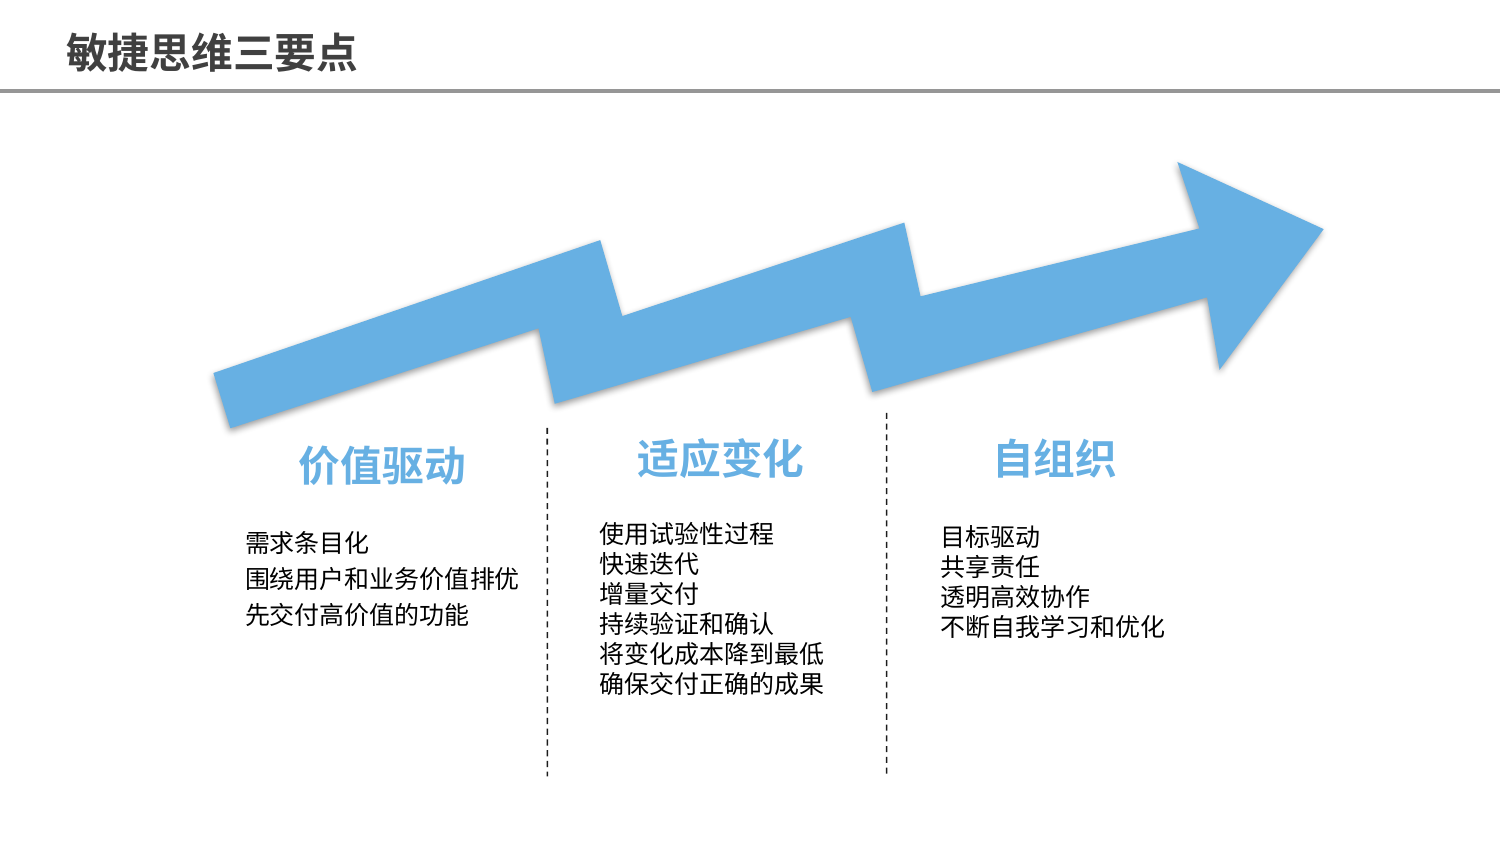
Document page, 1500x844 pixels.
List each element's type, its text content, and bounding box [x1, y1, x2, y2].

text_box 适应变化 [617, 427, 825, 489]
text_box [210, 159, 1327, 432]
text_box 需求条目化 围绕用户和业务价值排优 先交付高价值的功能 [230, 514, 544, 637]
text_box 目标驱动 共享责任 透明高效协作 不断自我学习和优化 [925, 514, 1198, 649]
text_box 价值驱动 [214, 434, 551, 496]
text_box 使用试验性过程 快速迭代 增量交付 持续验证和确认 将变化成本降到最低 确保交付正确的成果 [585, 511, 857, 706]
text_box 自组织 [946, 427, 1164, 489]
text_box 敏捷思维三要点 [51, 9, 443, 85]
